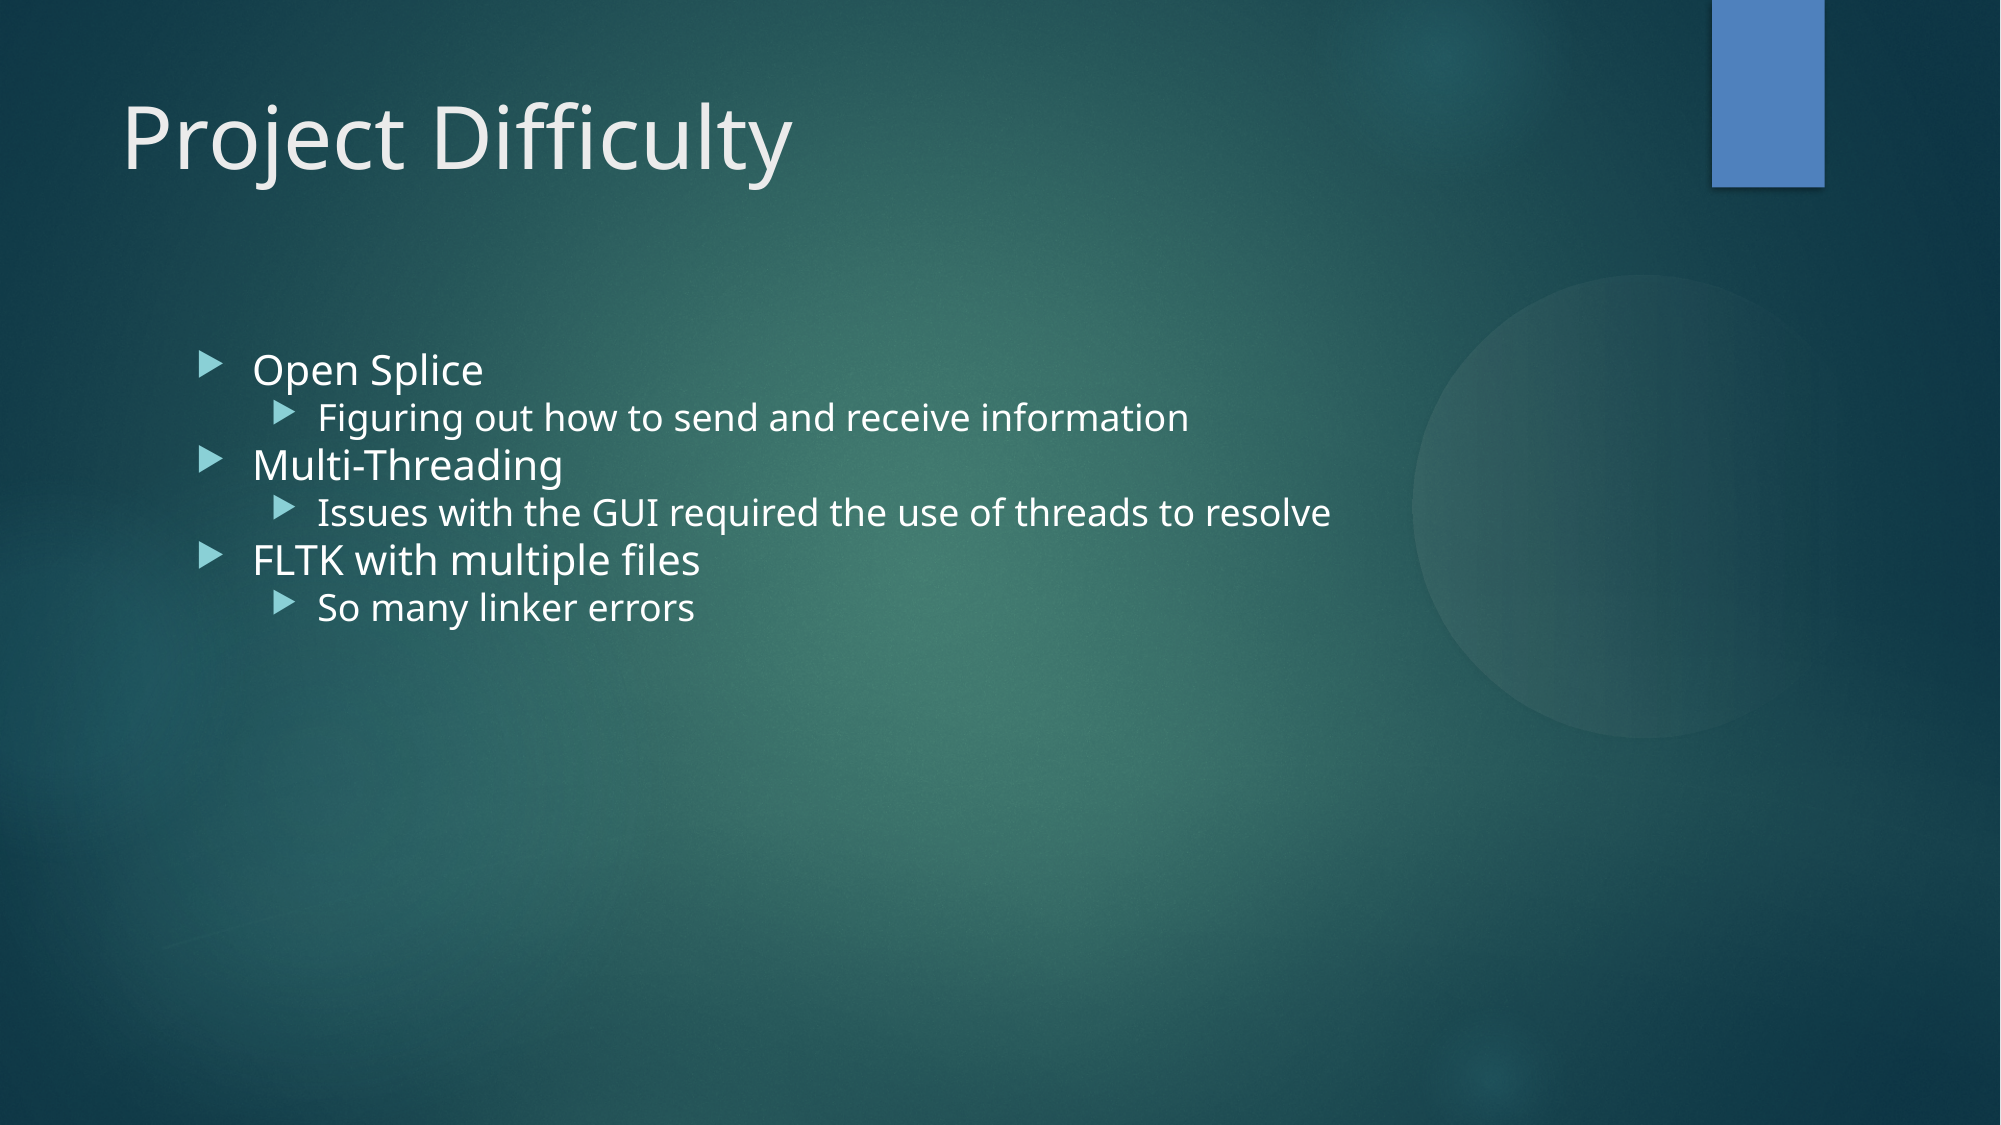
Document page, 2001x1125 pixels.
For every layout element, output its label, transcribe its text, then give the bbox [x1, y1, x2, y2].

text_box Open Splice Figuring out how to send and receive information Multi-Threading Issues with the GUI required the use of threads to resolve FLTK with multiple files So many linker errors [180, 336, 1649, 1025]
text_box Project Difficulty [105, 74, 1649, 304]
picture [0, 0, 2001, 1125]
